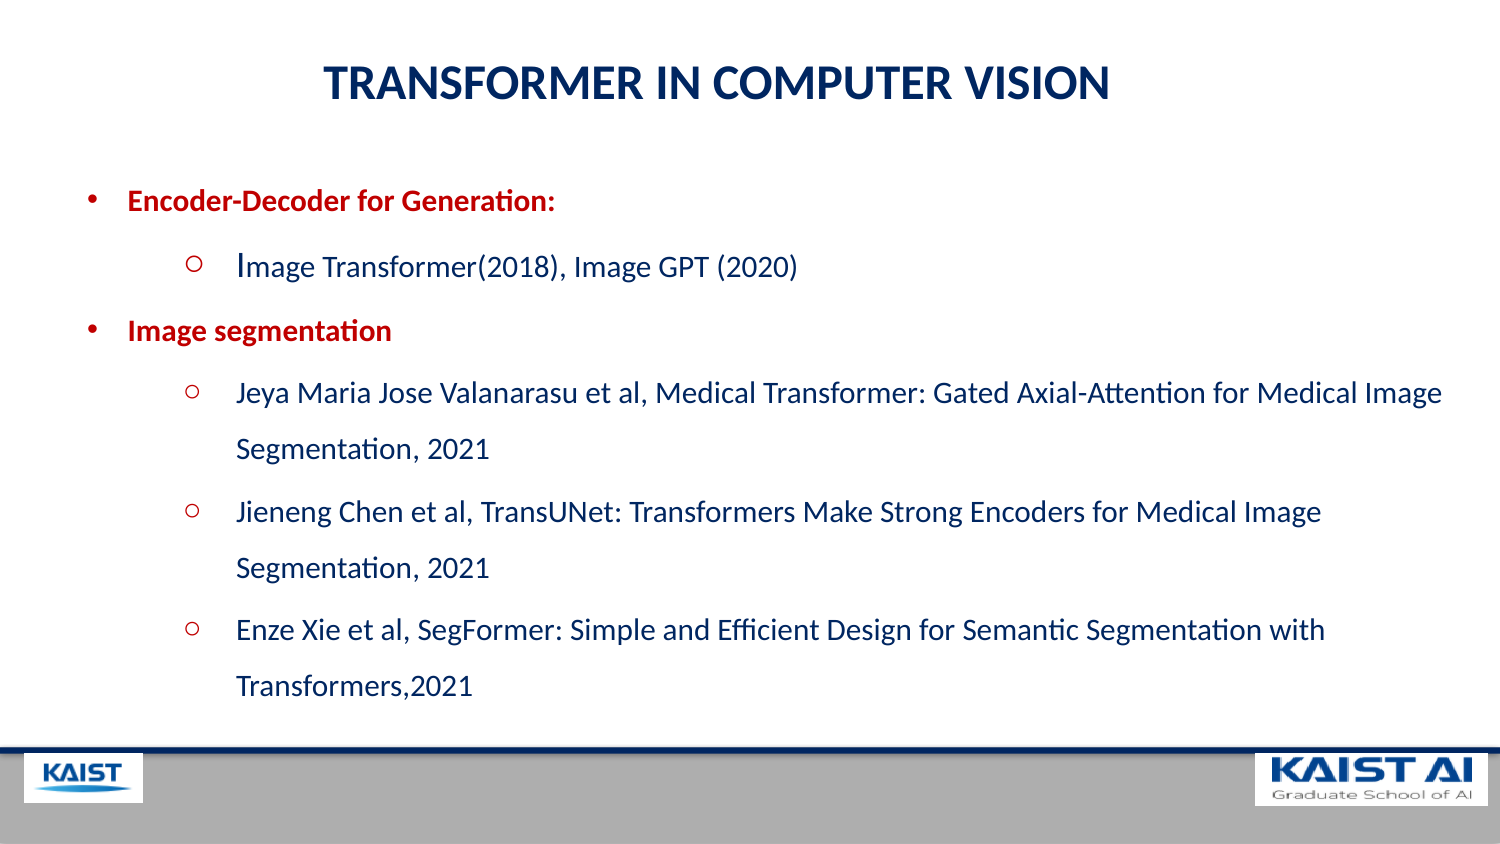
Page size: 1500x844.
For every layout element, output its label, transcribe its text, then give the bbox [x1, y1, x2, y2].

picture [1255, 753, 1488, 806]
text_box Transformer in computer vision [74, 44, 1360, 141]
picture [24, 753, 143, 803]
text_box Encoder-Decoder for Generation: Image Transformer(2018), Image GPT (2020) Image segmentation Jeya Maria Jose Valanarasu et al, Medical Transformer: Gated Axial-Attention for Medical Image Segmentation, 2021 Jieneng Chen et al, TransUNet: Transformers Make Strong Encoders for Medical Image Segmentation, 2021 Enze Xie et al, SegFormer: Simple and Efficient Design for Semantic Segmentation with Transformers,2021 [75, 155, 1457, 741]
